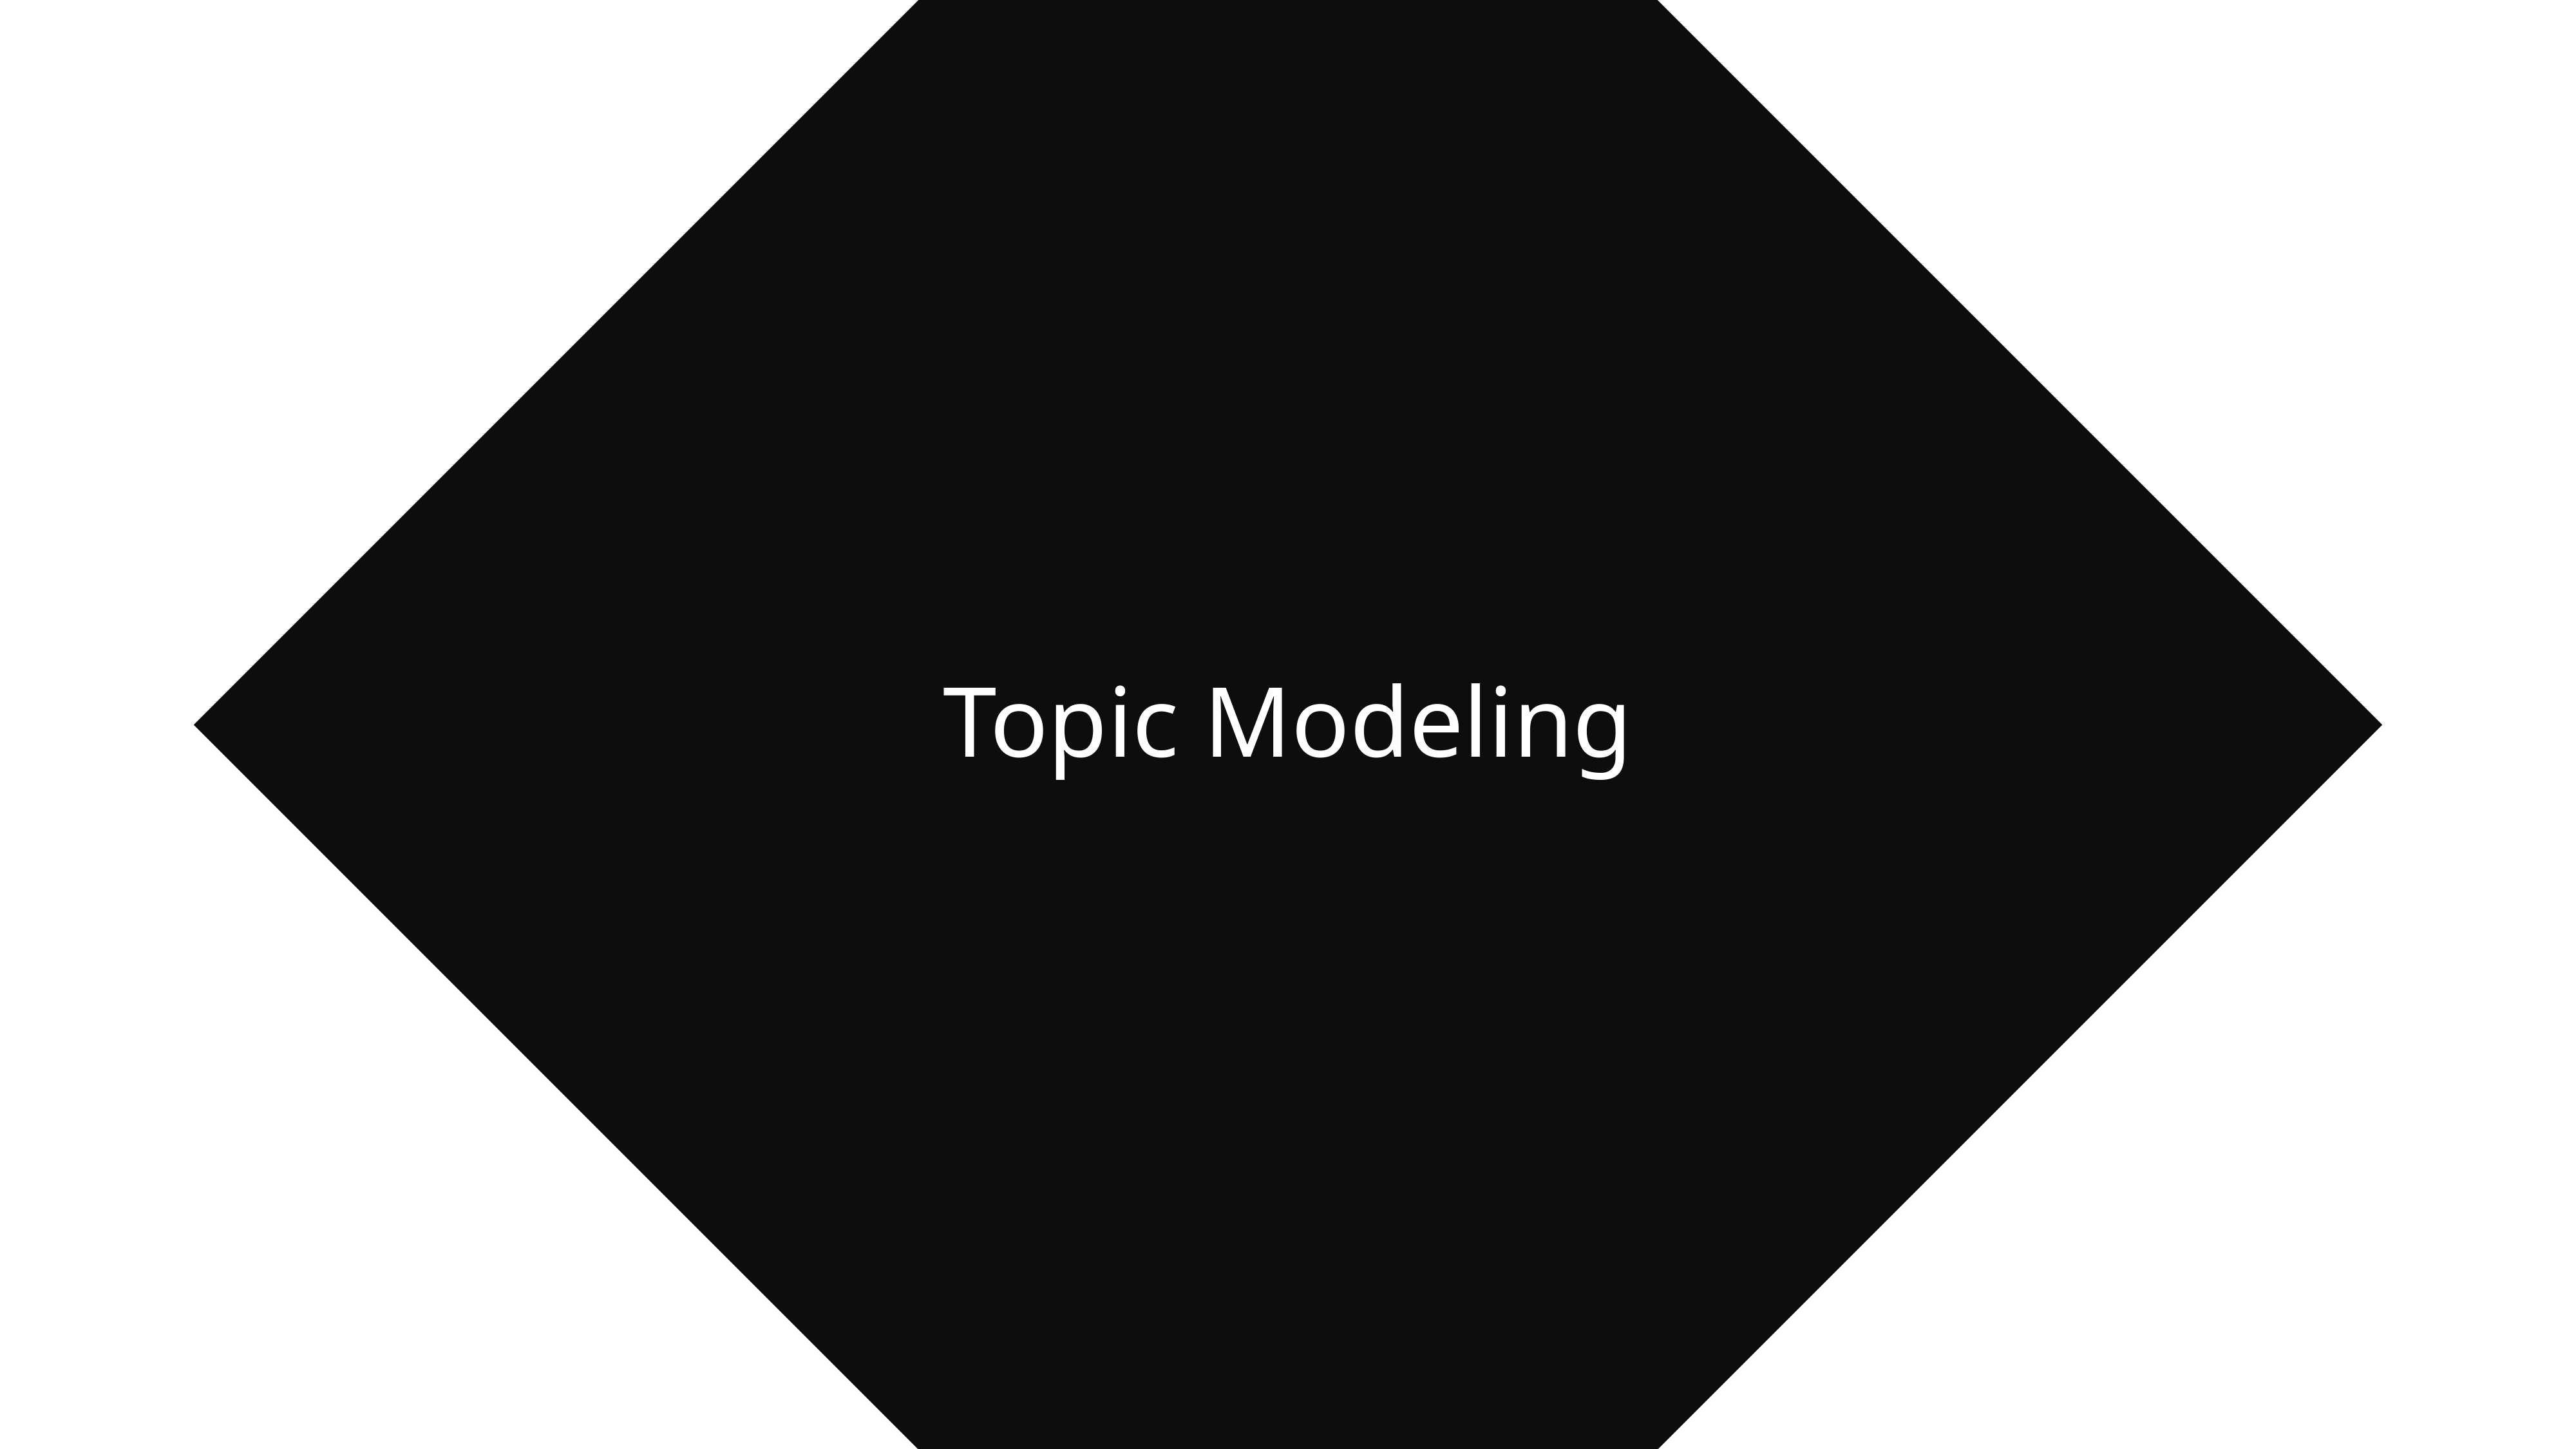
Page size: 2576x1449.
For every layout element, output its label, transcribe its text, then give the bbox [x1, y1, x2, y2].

text_box Topic Modeling [938, 655, 1638, 781]
text_box [1657, 0, 2576, 1449]
text_box [0, 0, 919, 1449]
